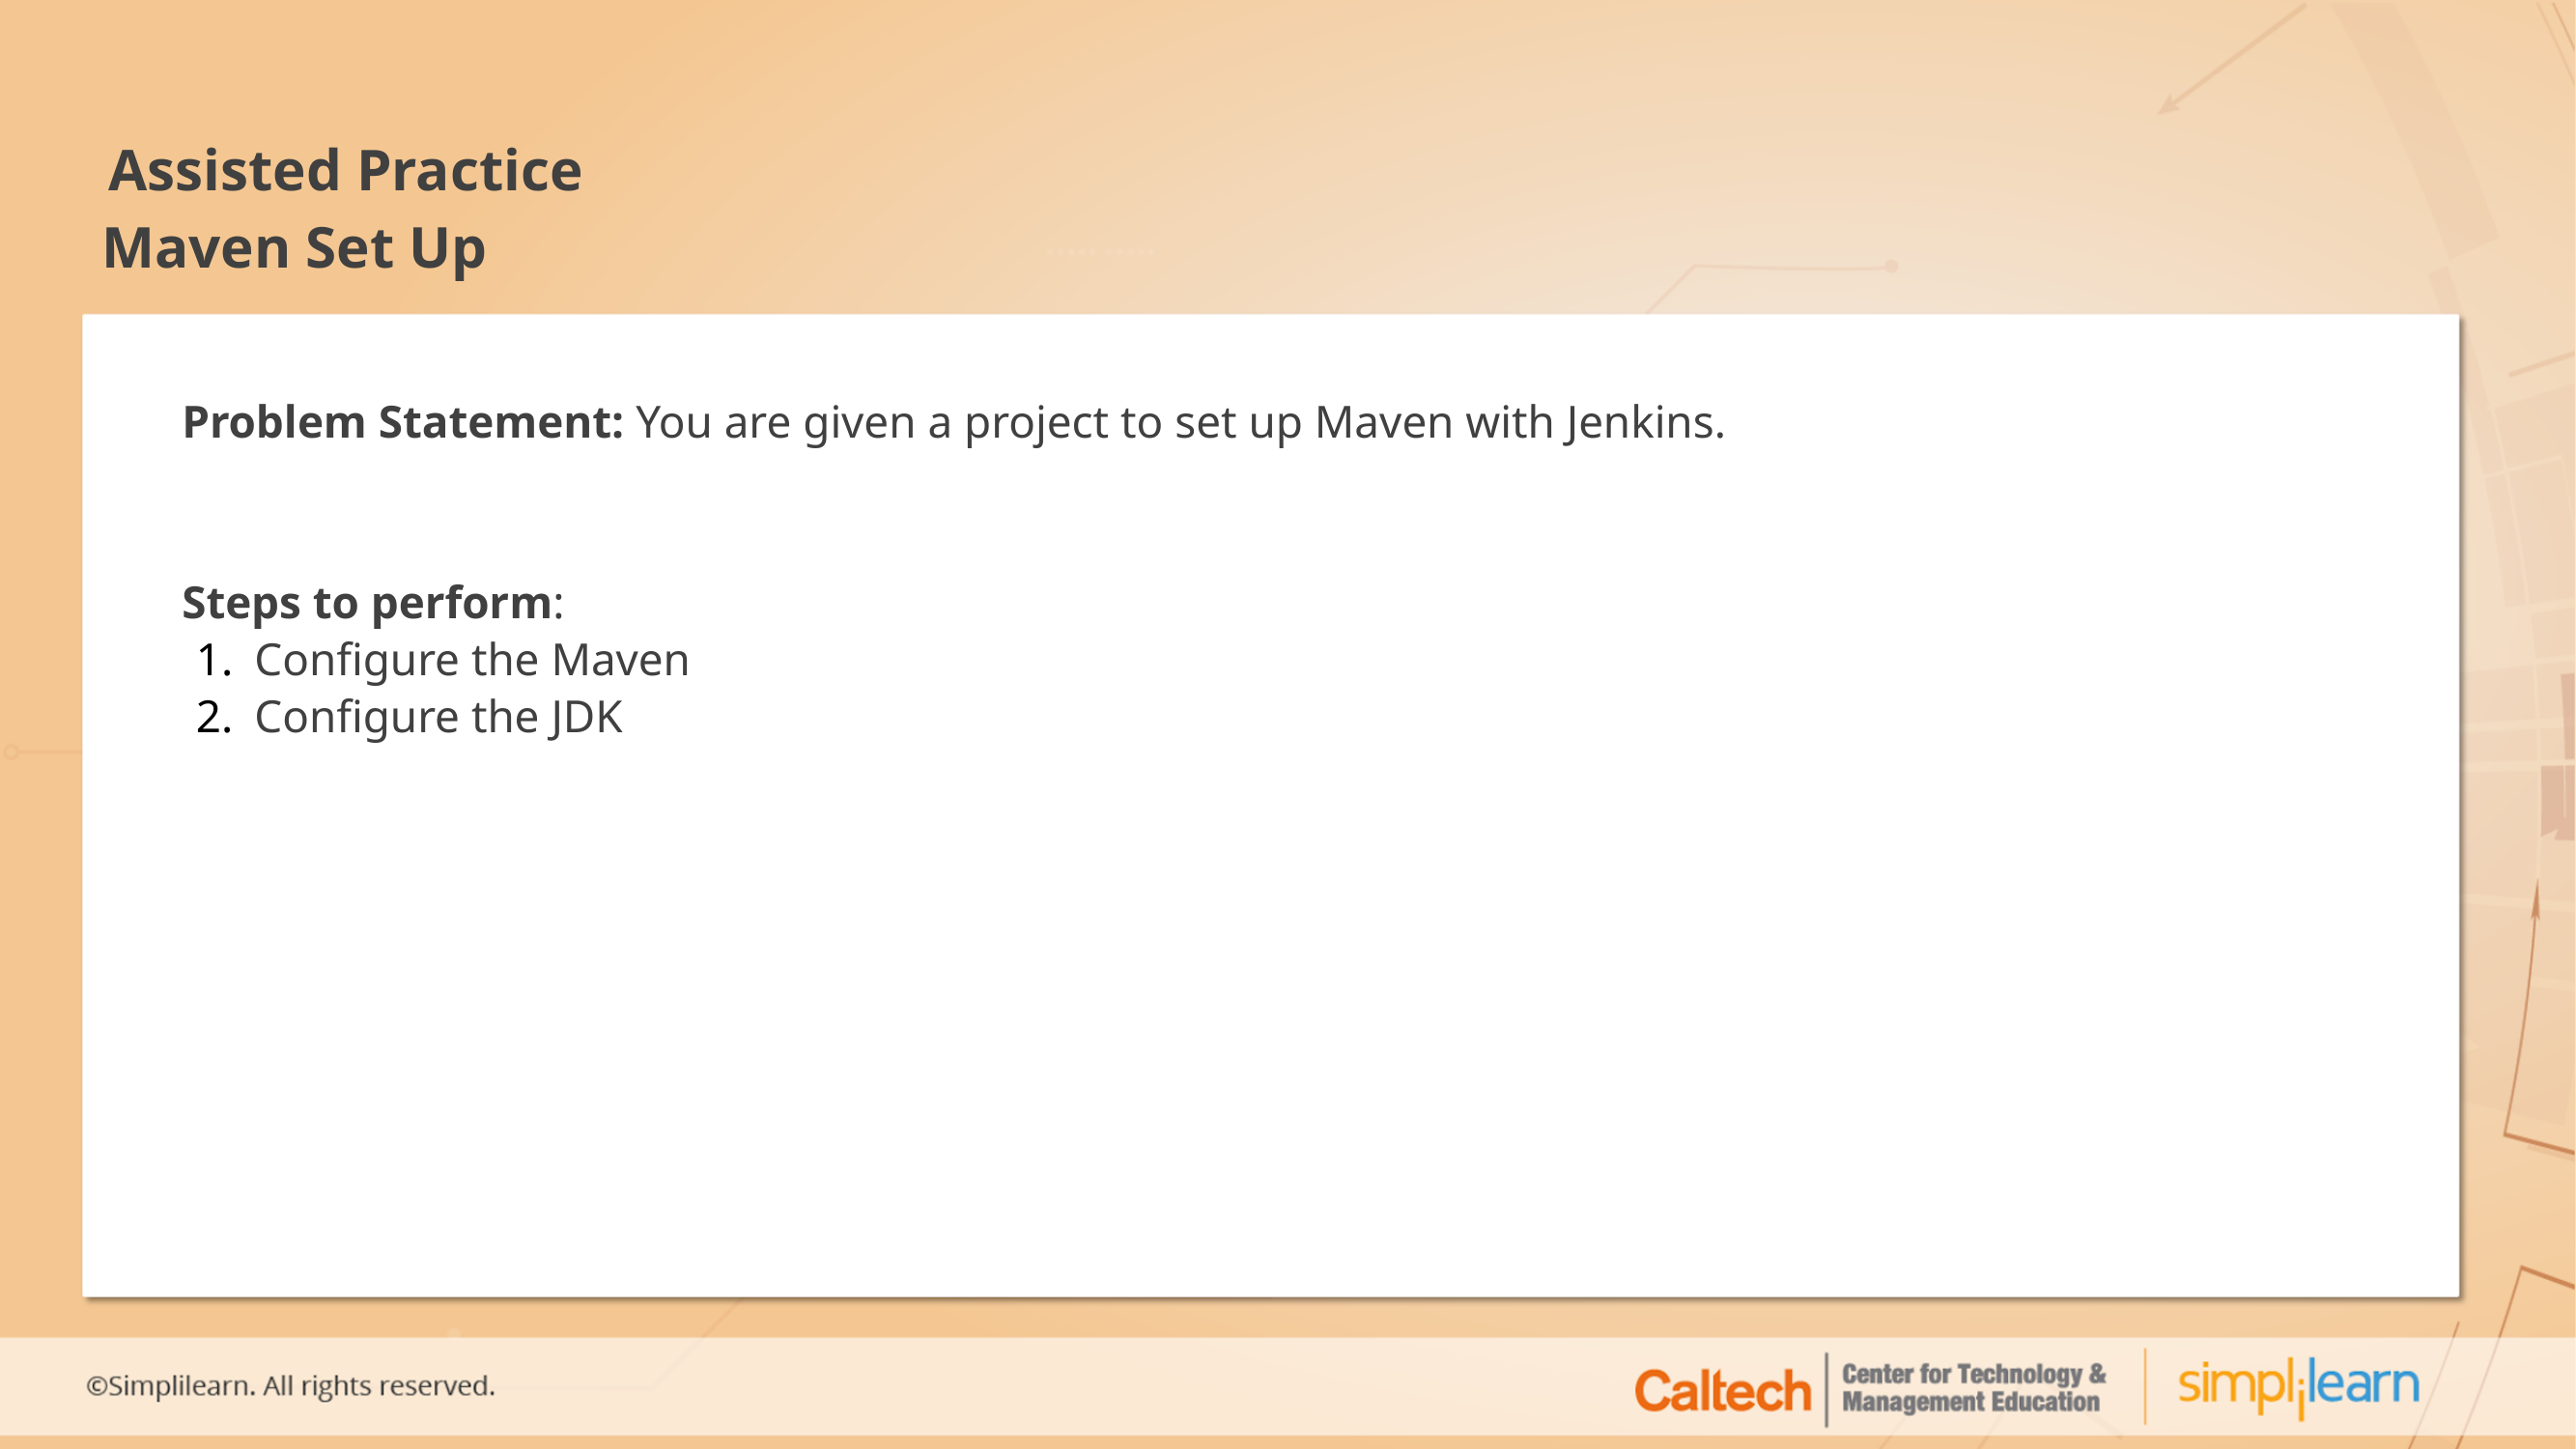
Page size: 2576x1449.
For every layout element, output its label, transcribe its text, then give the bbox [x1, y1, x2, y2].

picture [0, 0, 2576, 1449]
list Problem Statement: You are given a project to set up Maven with Jenkins. Steps to perform: Configure the Maven Configure the JDK [167, 374, 2172, 767]
title Maven Set Up [87, 197, 1777, 303]
